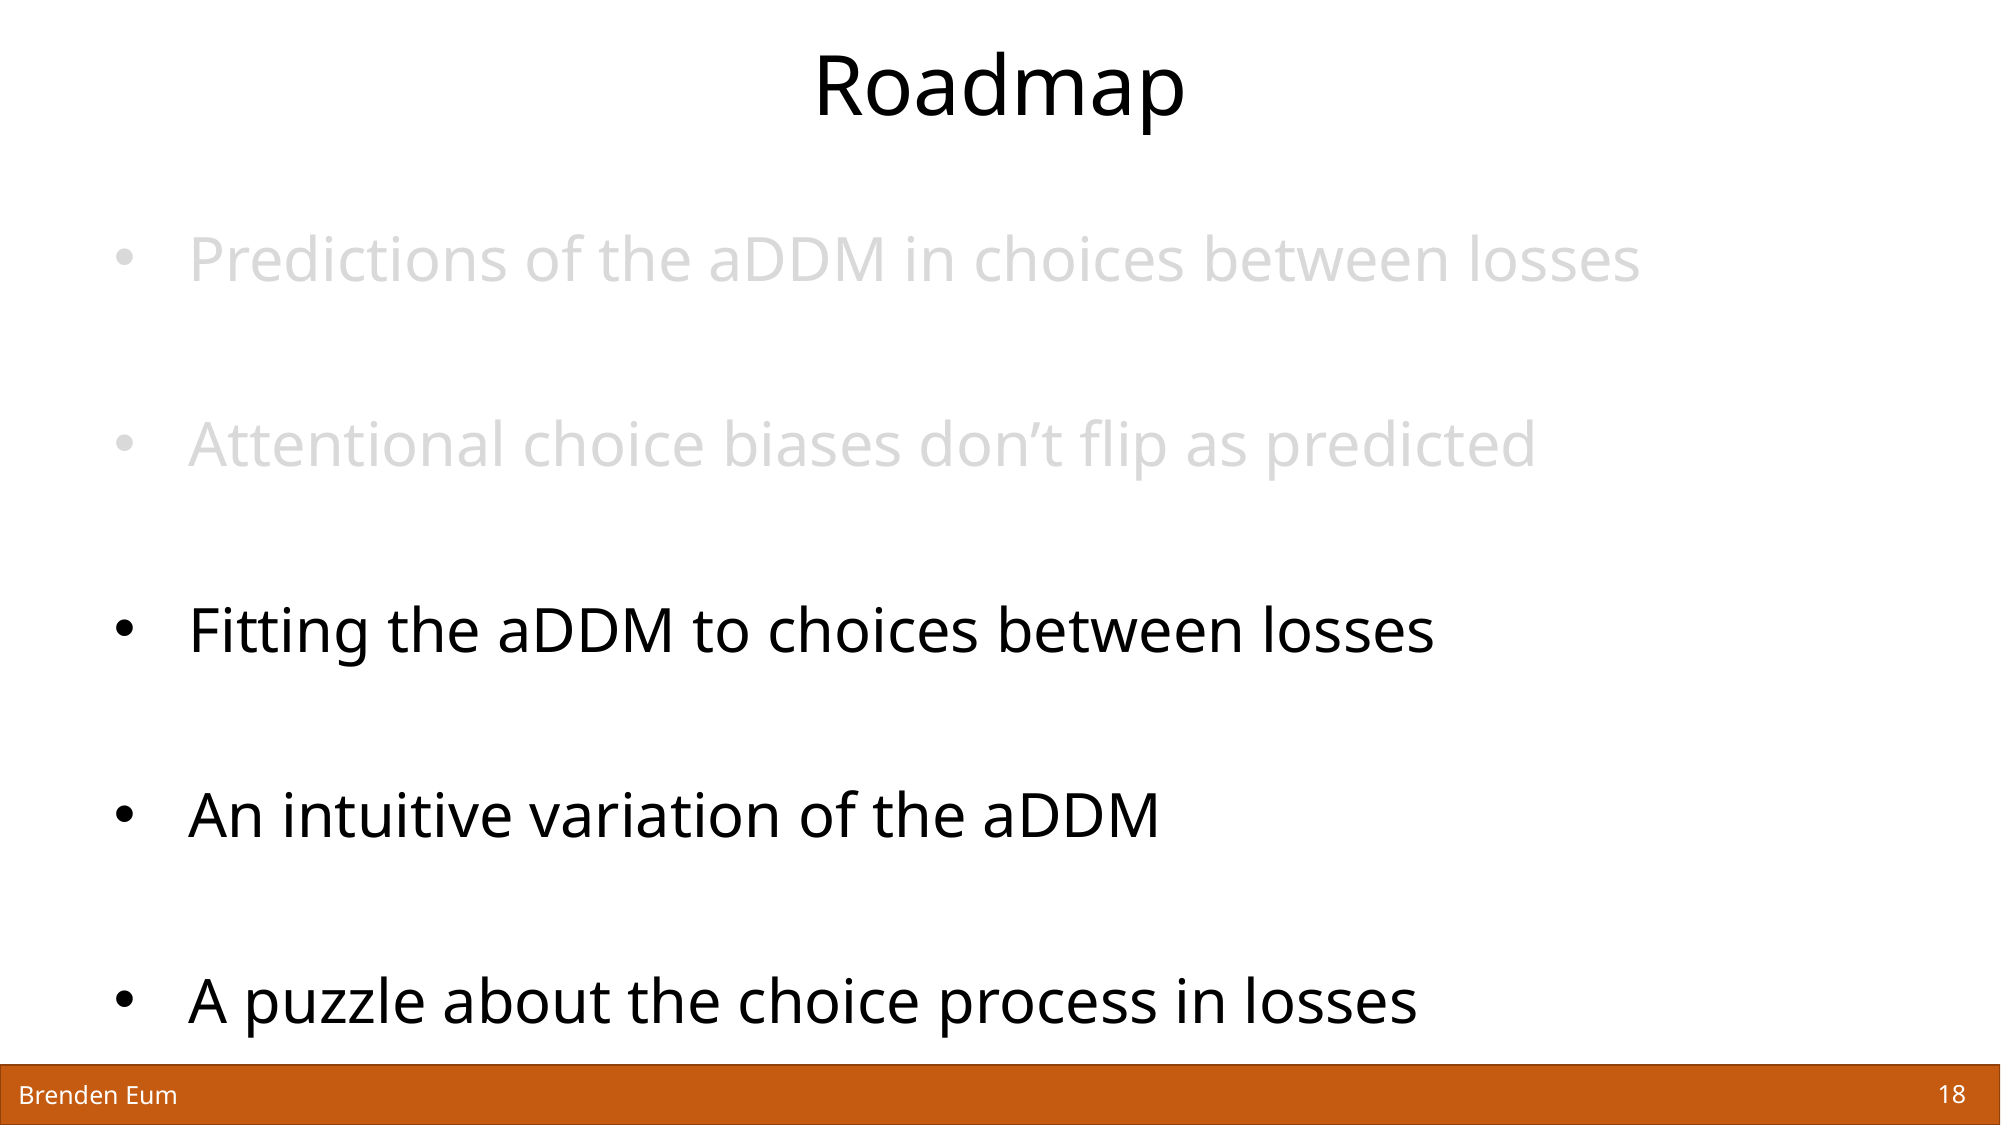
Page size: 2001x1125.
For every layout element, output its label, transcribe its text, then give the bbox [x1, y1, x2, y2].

title Roadmap [99, 34, 1901, 142]
list Predictions of the aDDM in choices between losses Attentional choice biases don’t flip as predicted Fitting the aDDM to choices between losses An intuitive variation of the aDDM A puzzle about the choice process in losses [99, 212, 1901, 1050]
slide_number 18 [1672, 1065, 1982, 1125]
footer [1341, 1065, 1672, 1125]
text_box Brenden Eum [3, 1065, 1341, 1125]
